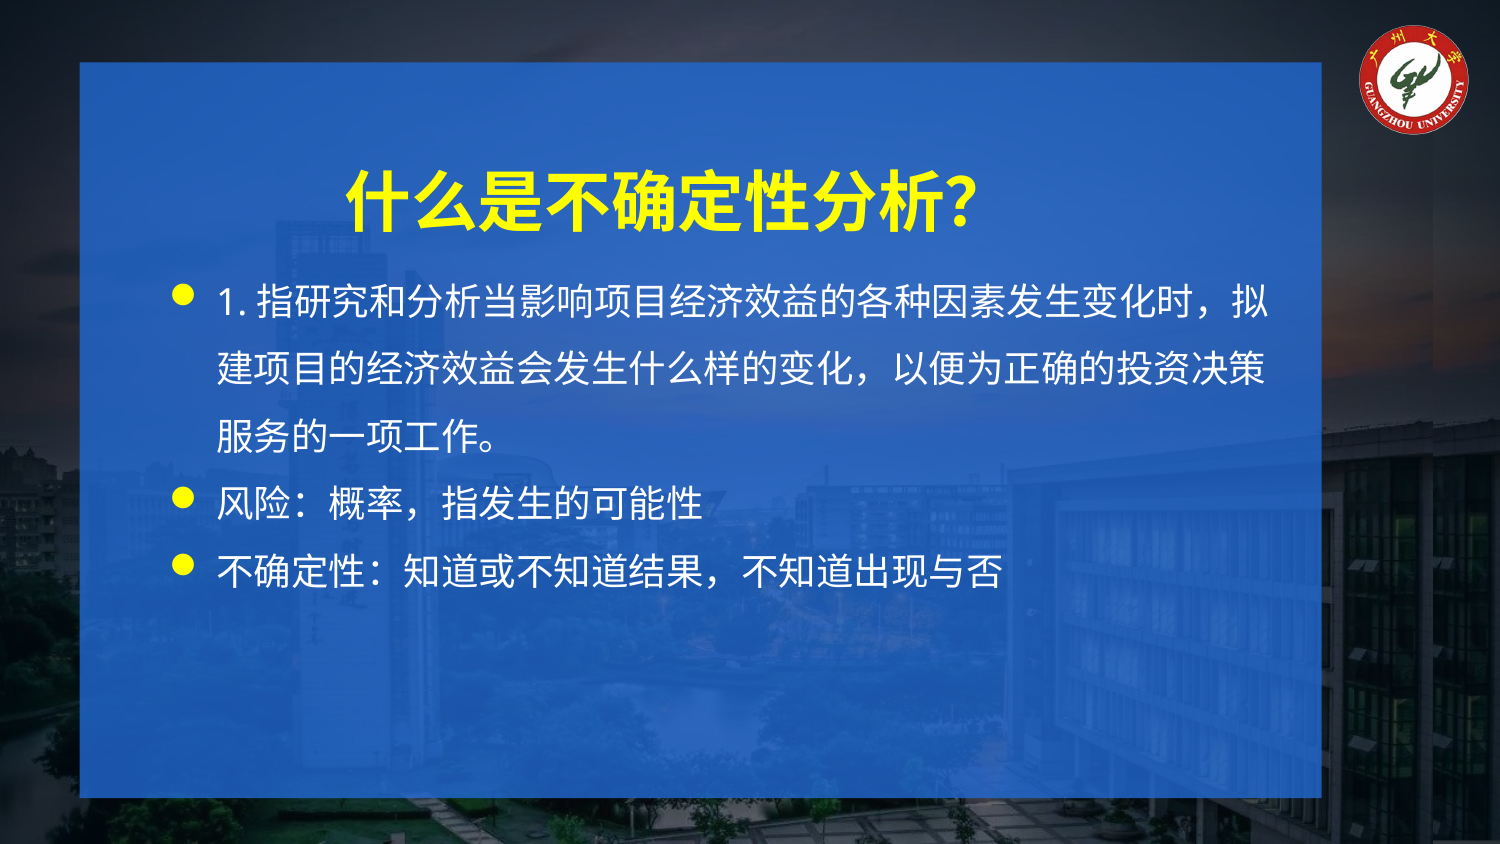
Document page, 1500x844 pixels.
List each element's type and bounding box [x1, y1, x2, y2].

picture [1356, 23, 1470, 136]
text_box [0, 0, 1500, 844]
